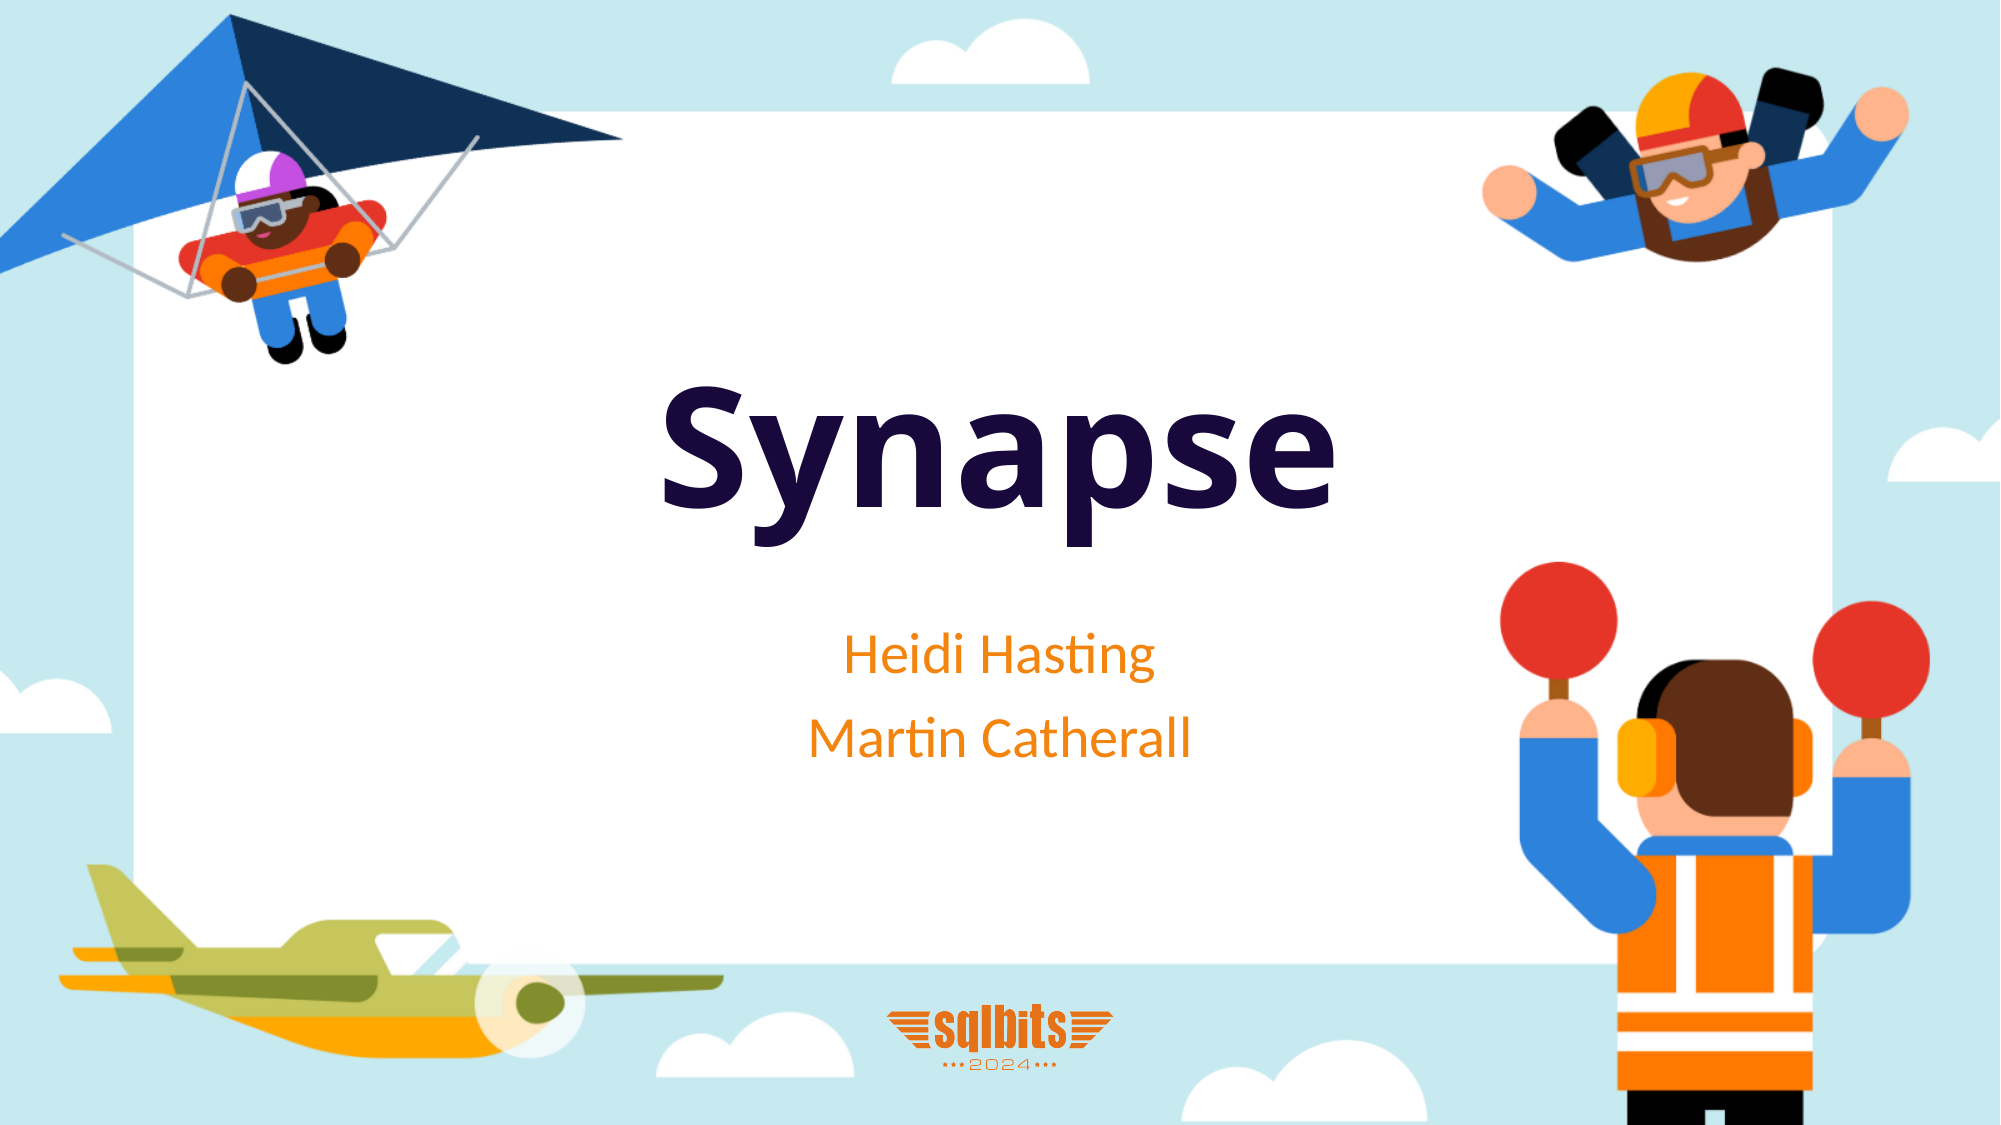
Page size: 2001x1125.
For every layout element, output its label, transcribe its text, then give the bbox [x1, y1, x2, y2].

picture [0, 0, 2000, 1125]
list Heidi Hasting Martin Catherall [530, 615, 1470, 804]
title Synapse [249, 328, 1750, 579]
